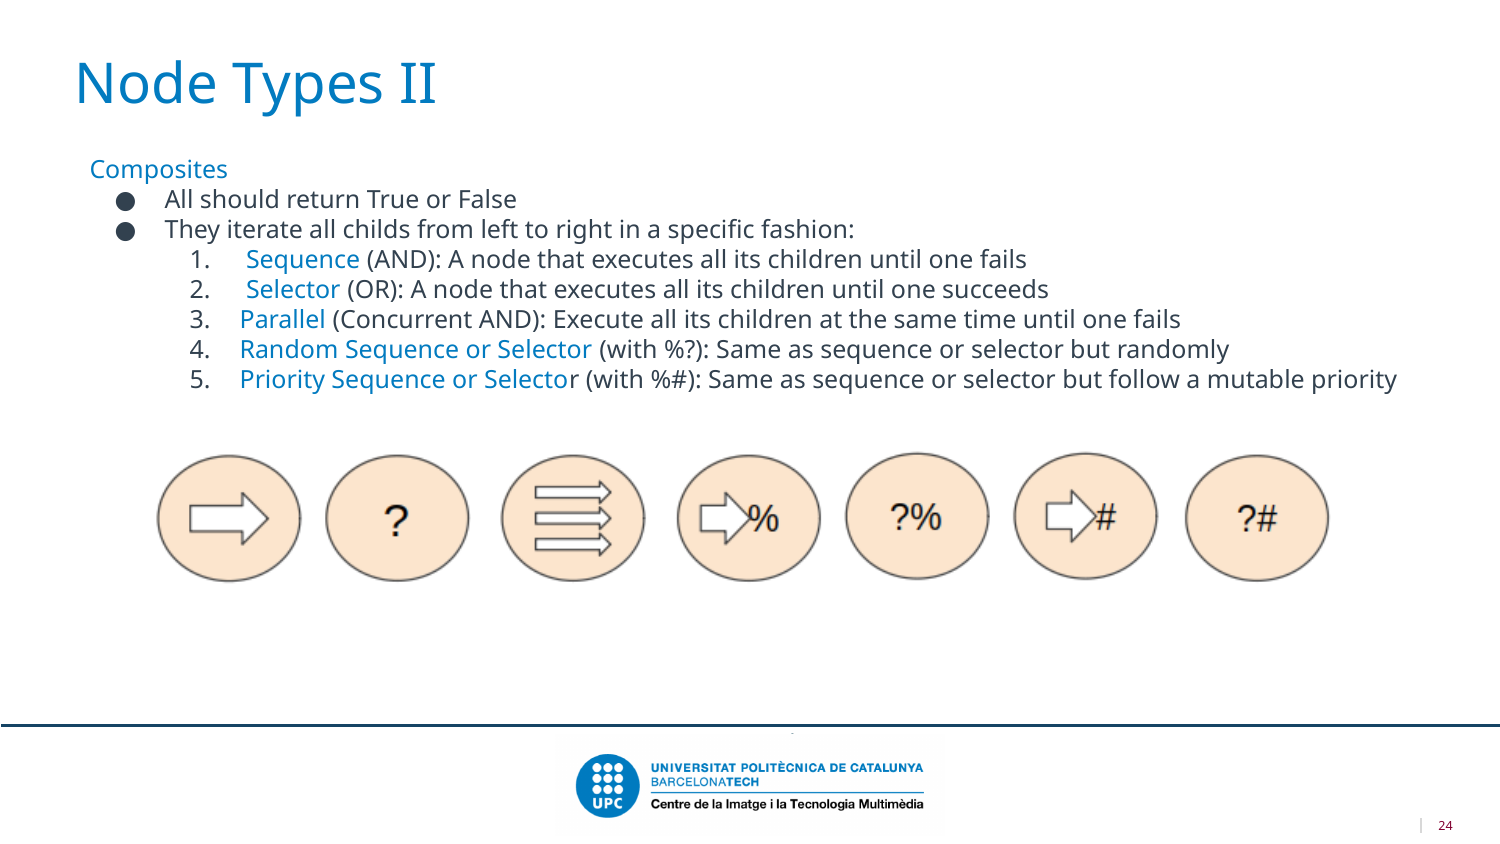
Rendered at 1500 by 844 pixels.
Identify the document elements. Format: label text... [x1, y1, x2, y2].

text_box Composites All should return True or False They iterate all childs from left to right in a specific fashion: Sequence (AND): A node that executes all its children until one fails Selector (OR): A node that executes all its children until one succeeds Parallel (Concurrent AND): Execute all its children at the same time until one fails Random Sequence or Selector (with %?): Same as sequence or selector but randomly Priority Sequence or Selector (with %#): Same as sequence or selector but follow a mutable priority [74, 139, 1428, 705]
picture [138, 433, 1362, 607]
picture [555, 718, 945, 836]
list Node Types II [74, 47, 1428, 131]
